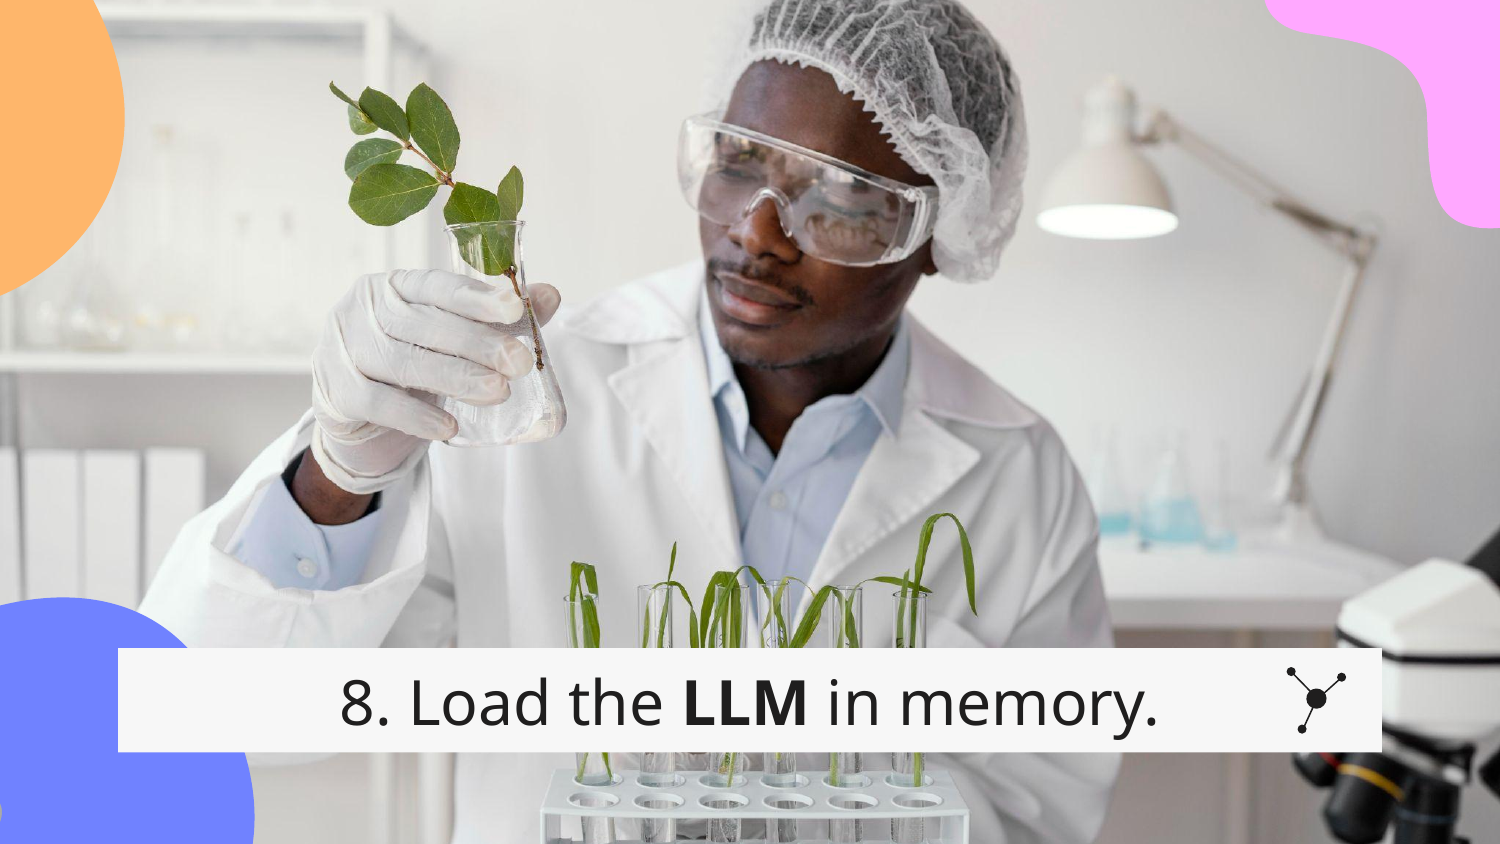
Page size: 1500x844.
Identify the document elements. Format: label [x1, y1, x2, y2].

text_box [1286, 666, 1347, 734]
picture [0, 0, 1500, 844]
